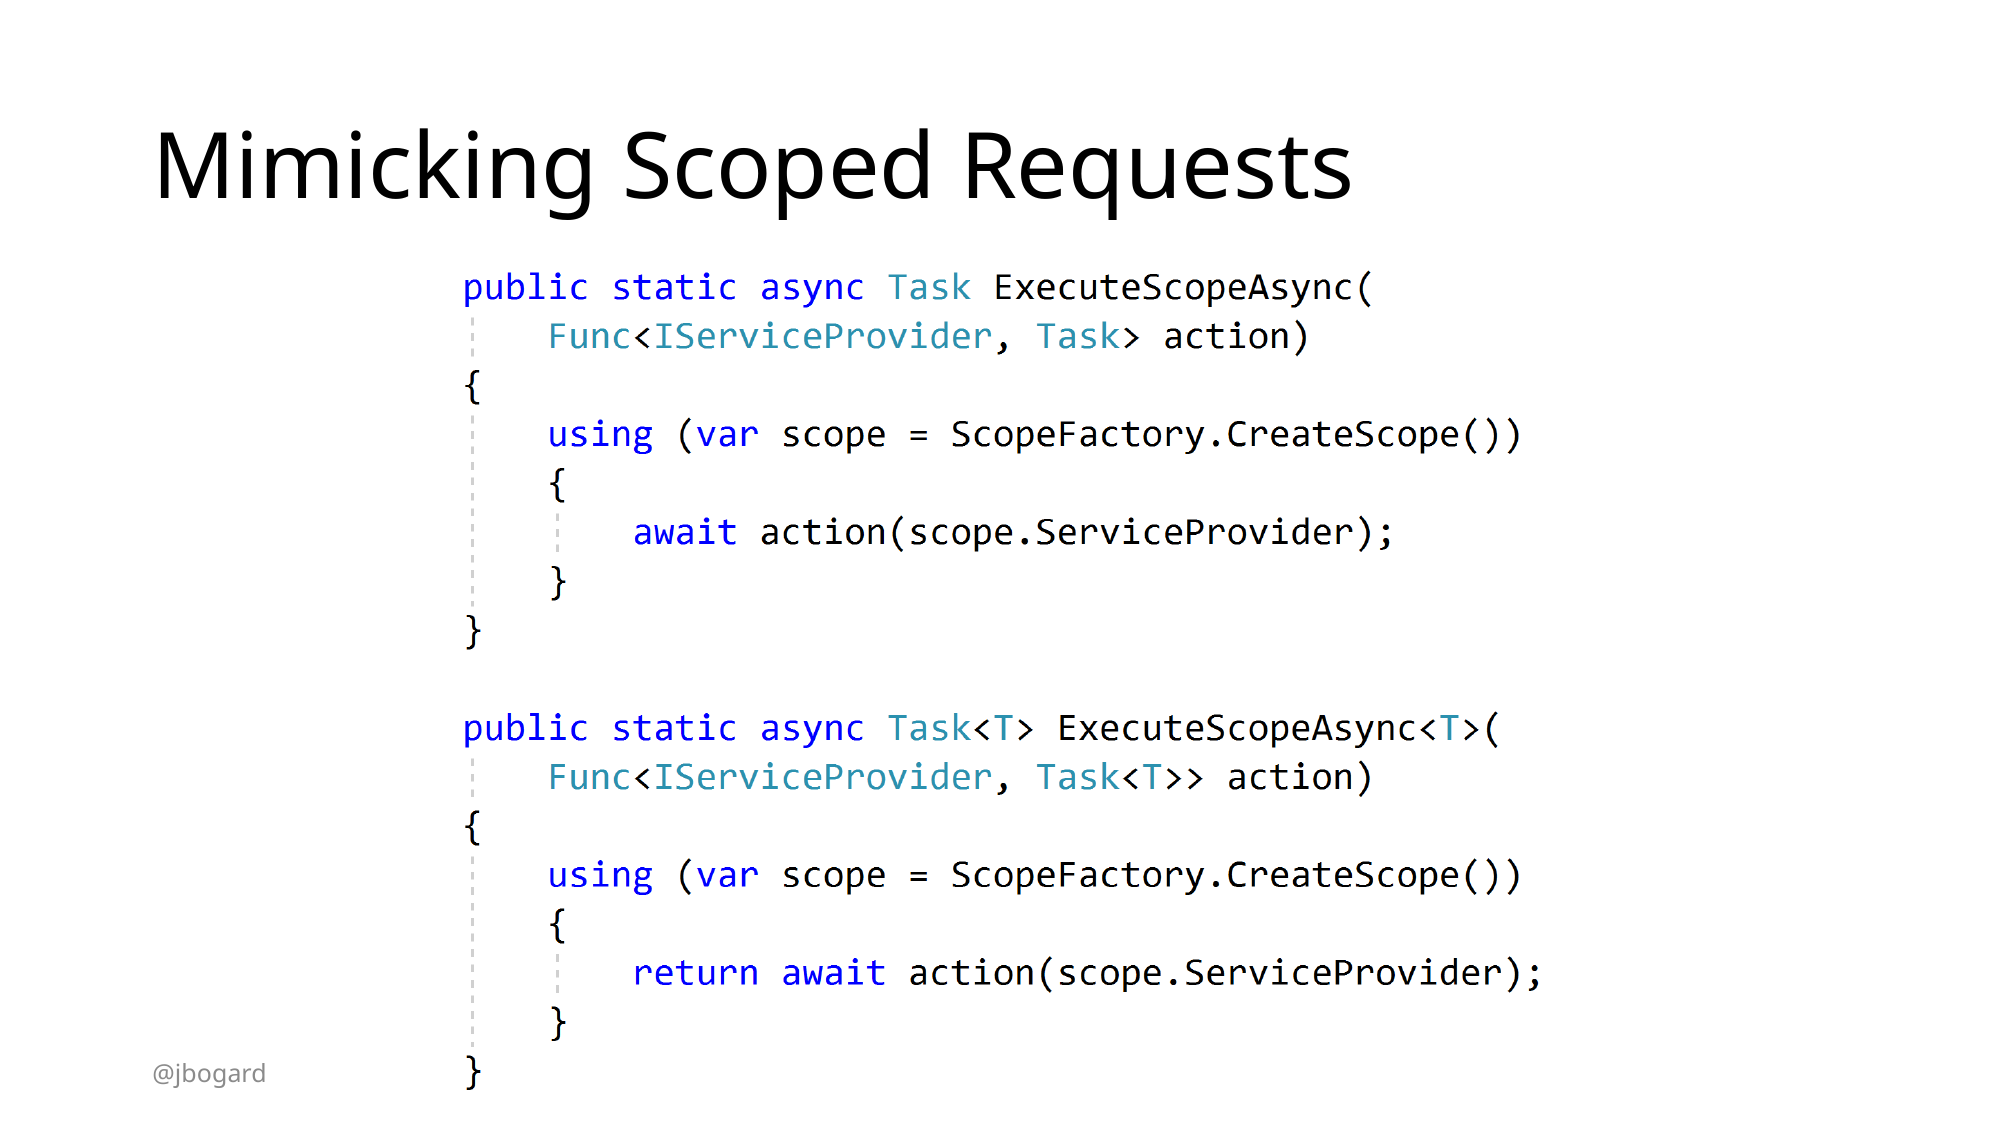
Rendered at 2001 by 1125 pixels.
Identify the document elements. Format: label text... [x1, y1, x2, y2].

picture [451, 260, 1549, 1097]
title Mimicking Scoped Requests [137, 59, 1863, 278]
slide_number @jbogard [137, 1042, 588, 1103]
